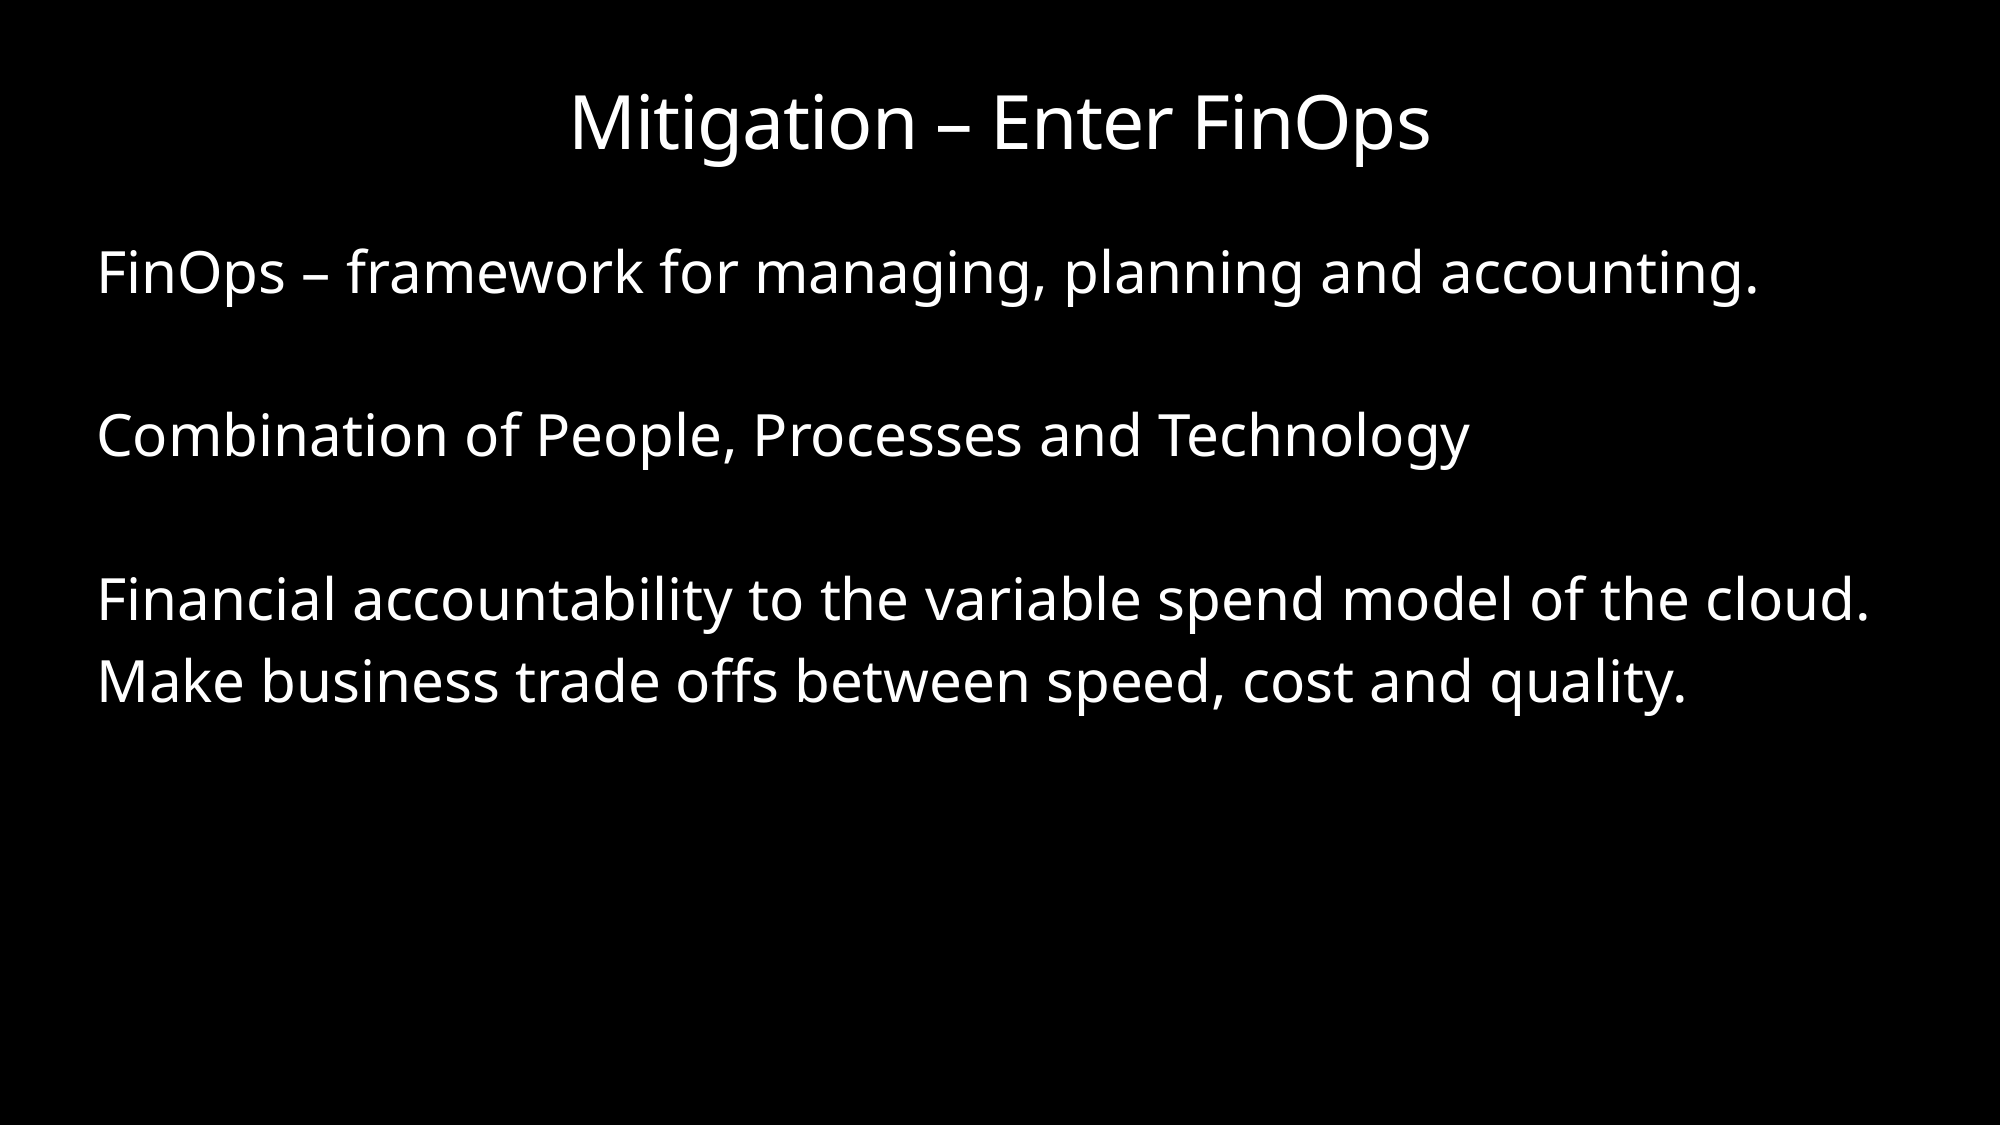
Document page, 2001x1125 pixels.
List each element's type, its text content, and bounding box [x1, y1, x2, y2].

title Mitigation – Enter FinOps [96, 75, 1904, 166]
list FinOps – framework for managing, planning and accounting. Combination of People, Processes and Technology Financial accountability to the variable spend model of the cloud. Make business trade offs between speed, cost and quality. [96, 235, 1904, 815]
